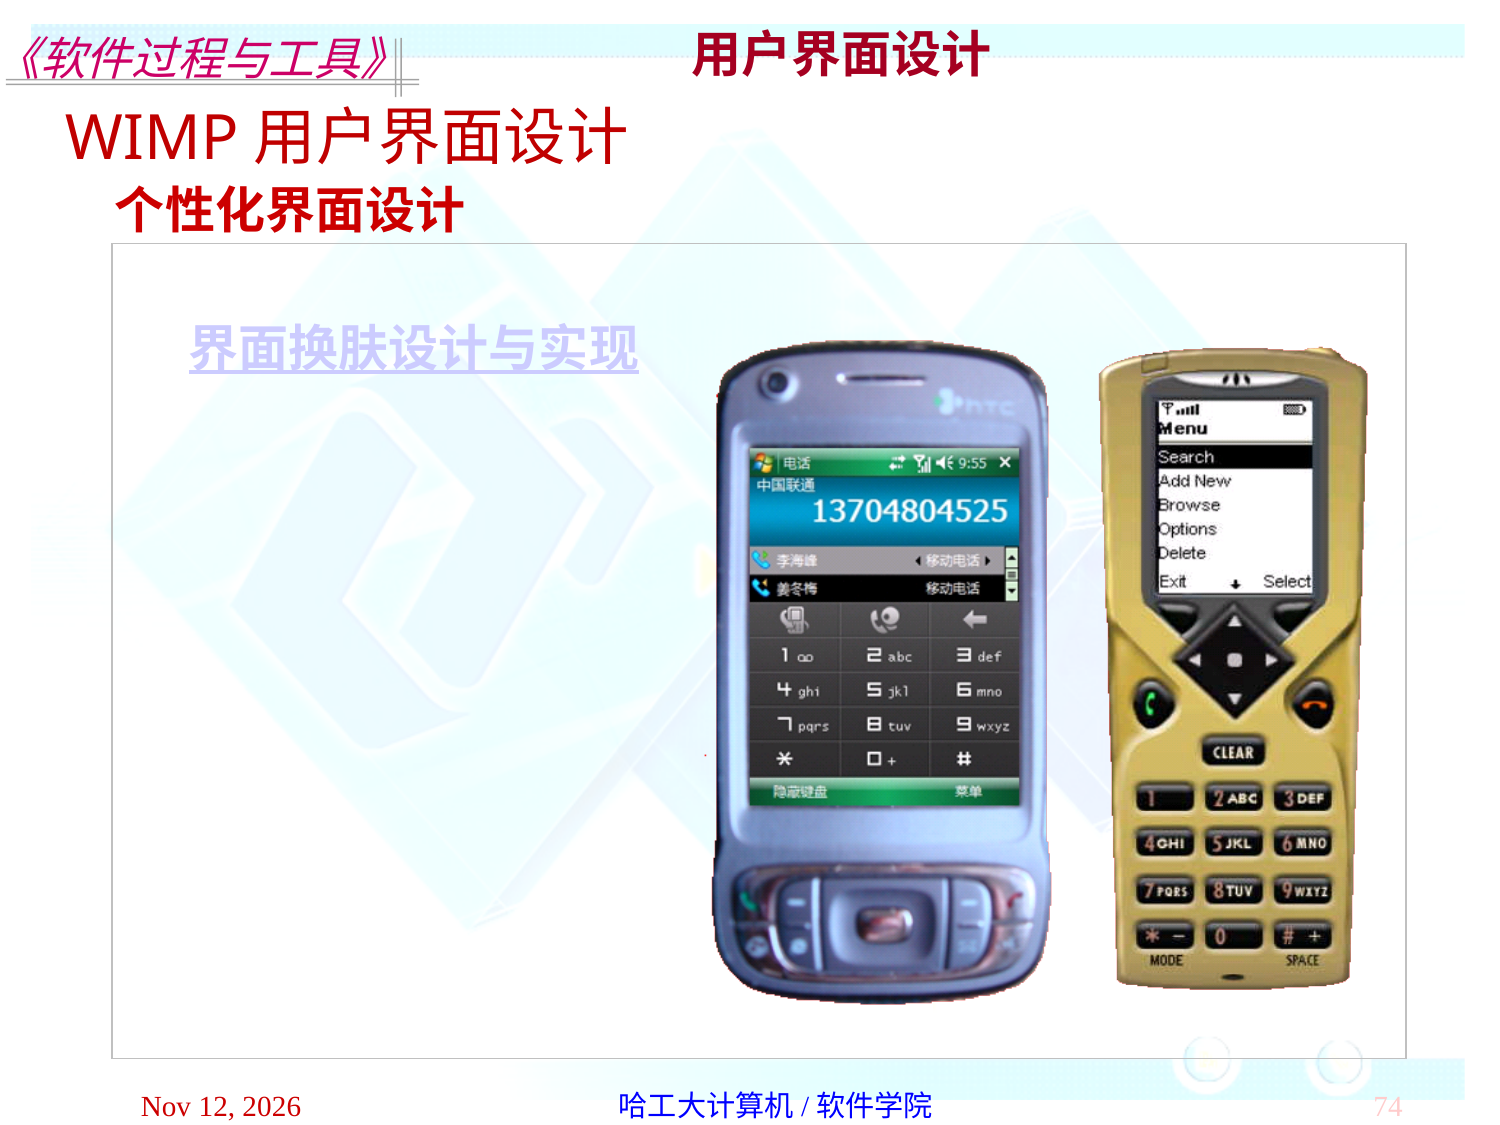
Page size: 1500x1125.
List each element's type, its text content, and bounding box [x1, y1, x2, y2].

text_box [112, 243, 1407, 1059]
text_box 个性化界面设计 [100, 198, 1034, 244]
picture [1080, 311, 1388, 998]
text_box WIMP用户界面设计 [50, 90, 1447, 198]
picture [702, 335, 1063, 1012]
text_box 界面换肤设计与实现 [159, 267, 1188, 409]
text_box 用户界面设计 [389, 15, 1294, 90]
